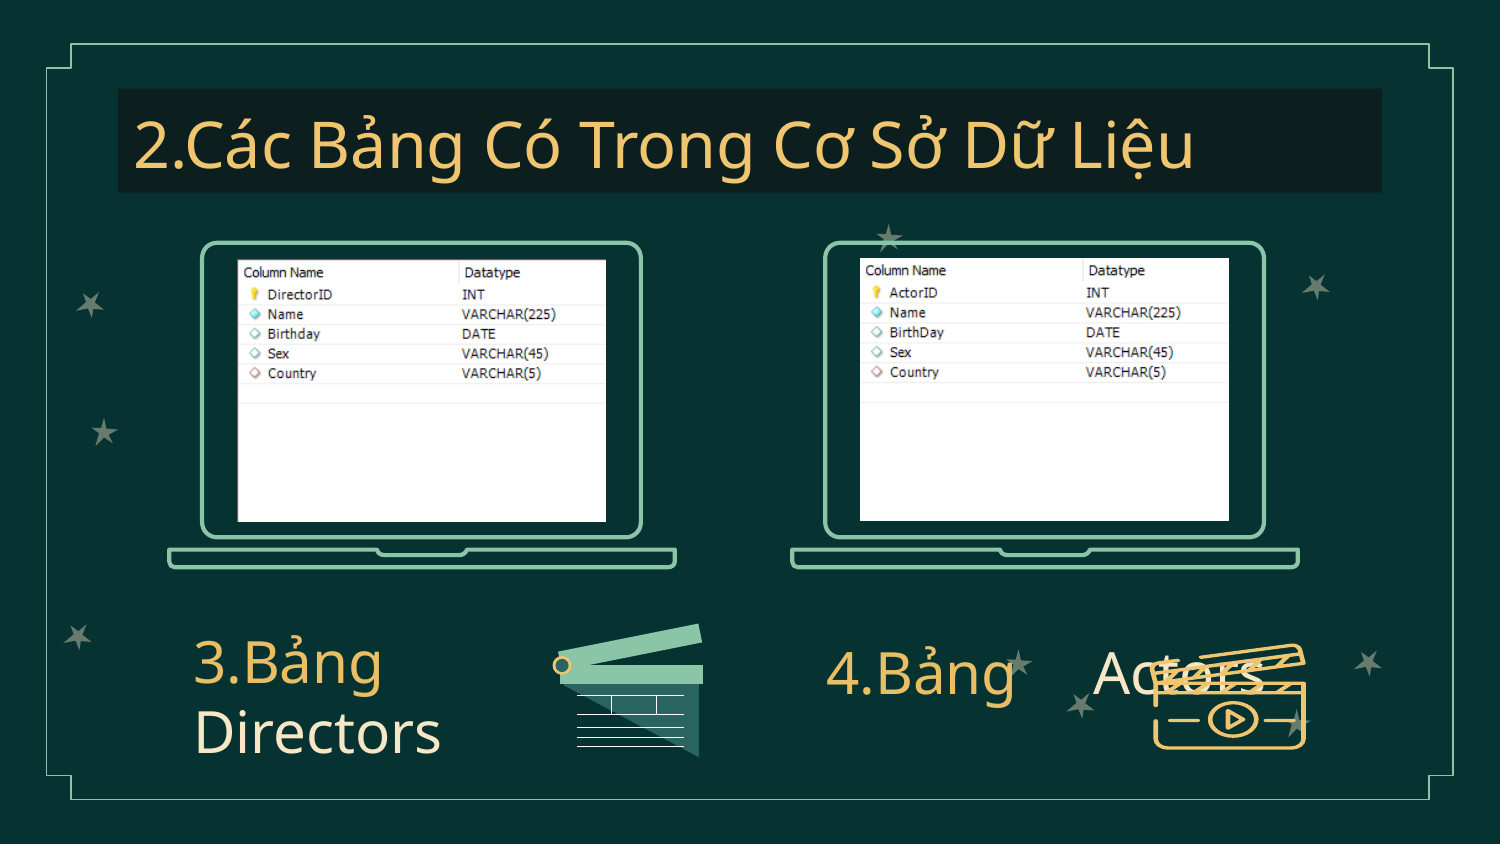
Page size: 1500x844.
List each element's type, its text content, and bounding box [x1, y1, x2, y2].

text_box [1149, 643, 1307, 750]
subtitle 4.Bảng Actors [811, 620, 1305, 743]
text_box 3.Bảng Directors [178, 610, 688, 751]
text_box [168, 242, 675, 568]
picture [860, 258, 1229, 522]
title 2.Các Bảng Có Trong Cơ Sở Dữ Liệu [118, 88, 1382, 193]
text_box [792, 242, 1299, 568]
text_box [552, 623, 704, 759]
picture [237, 258, 606, 522]
